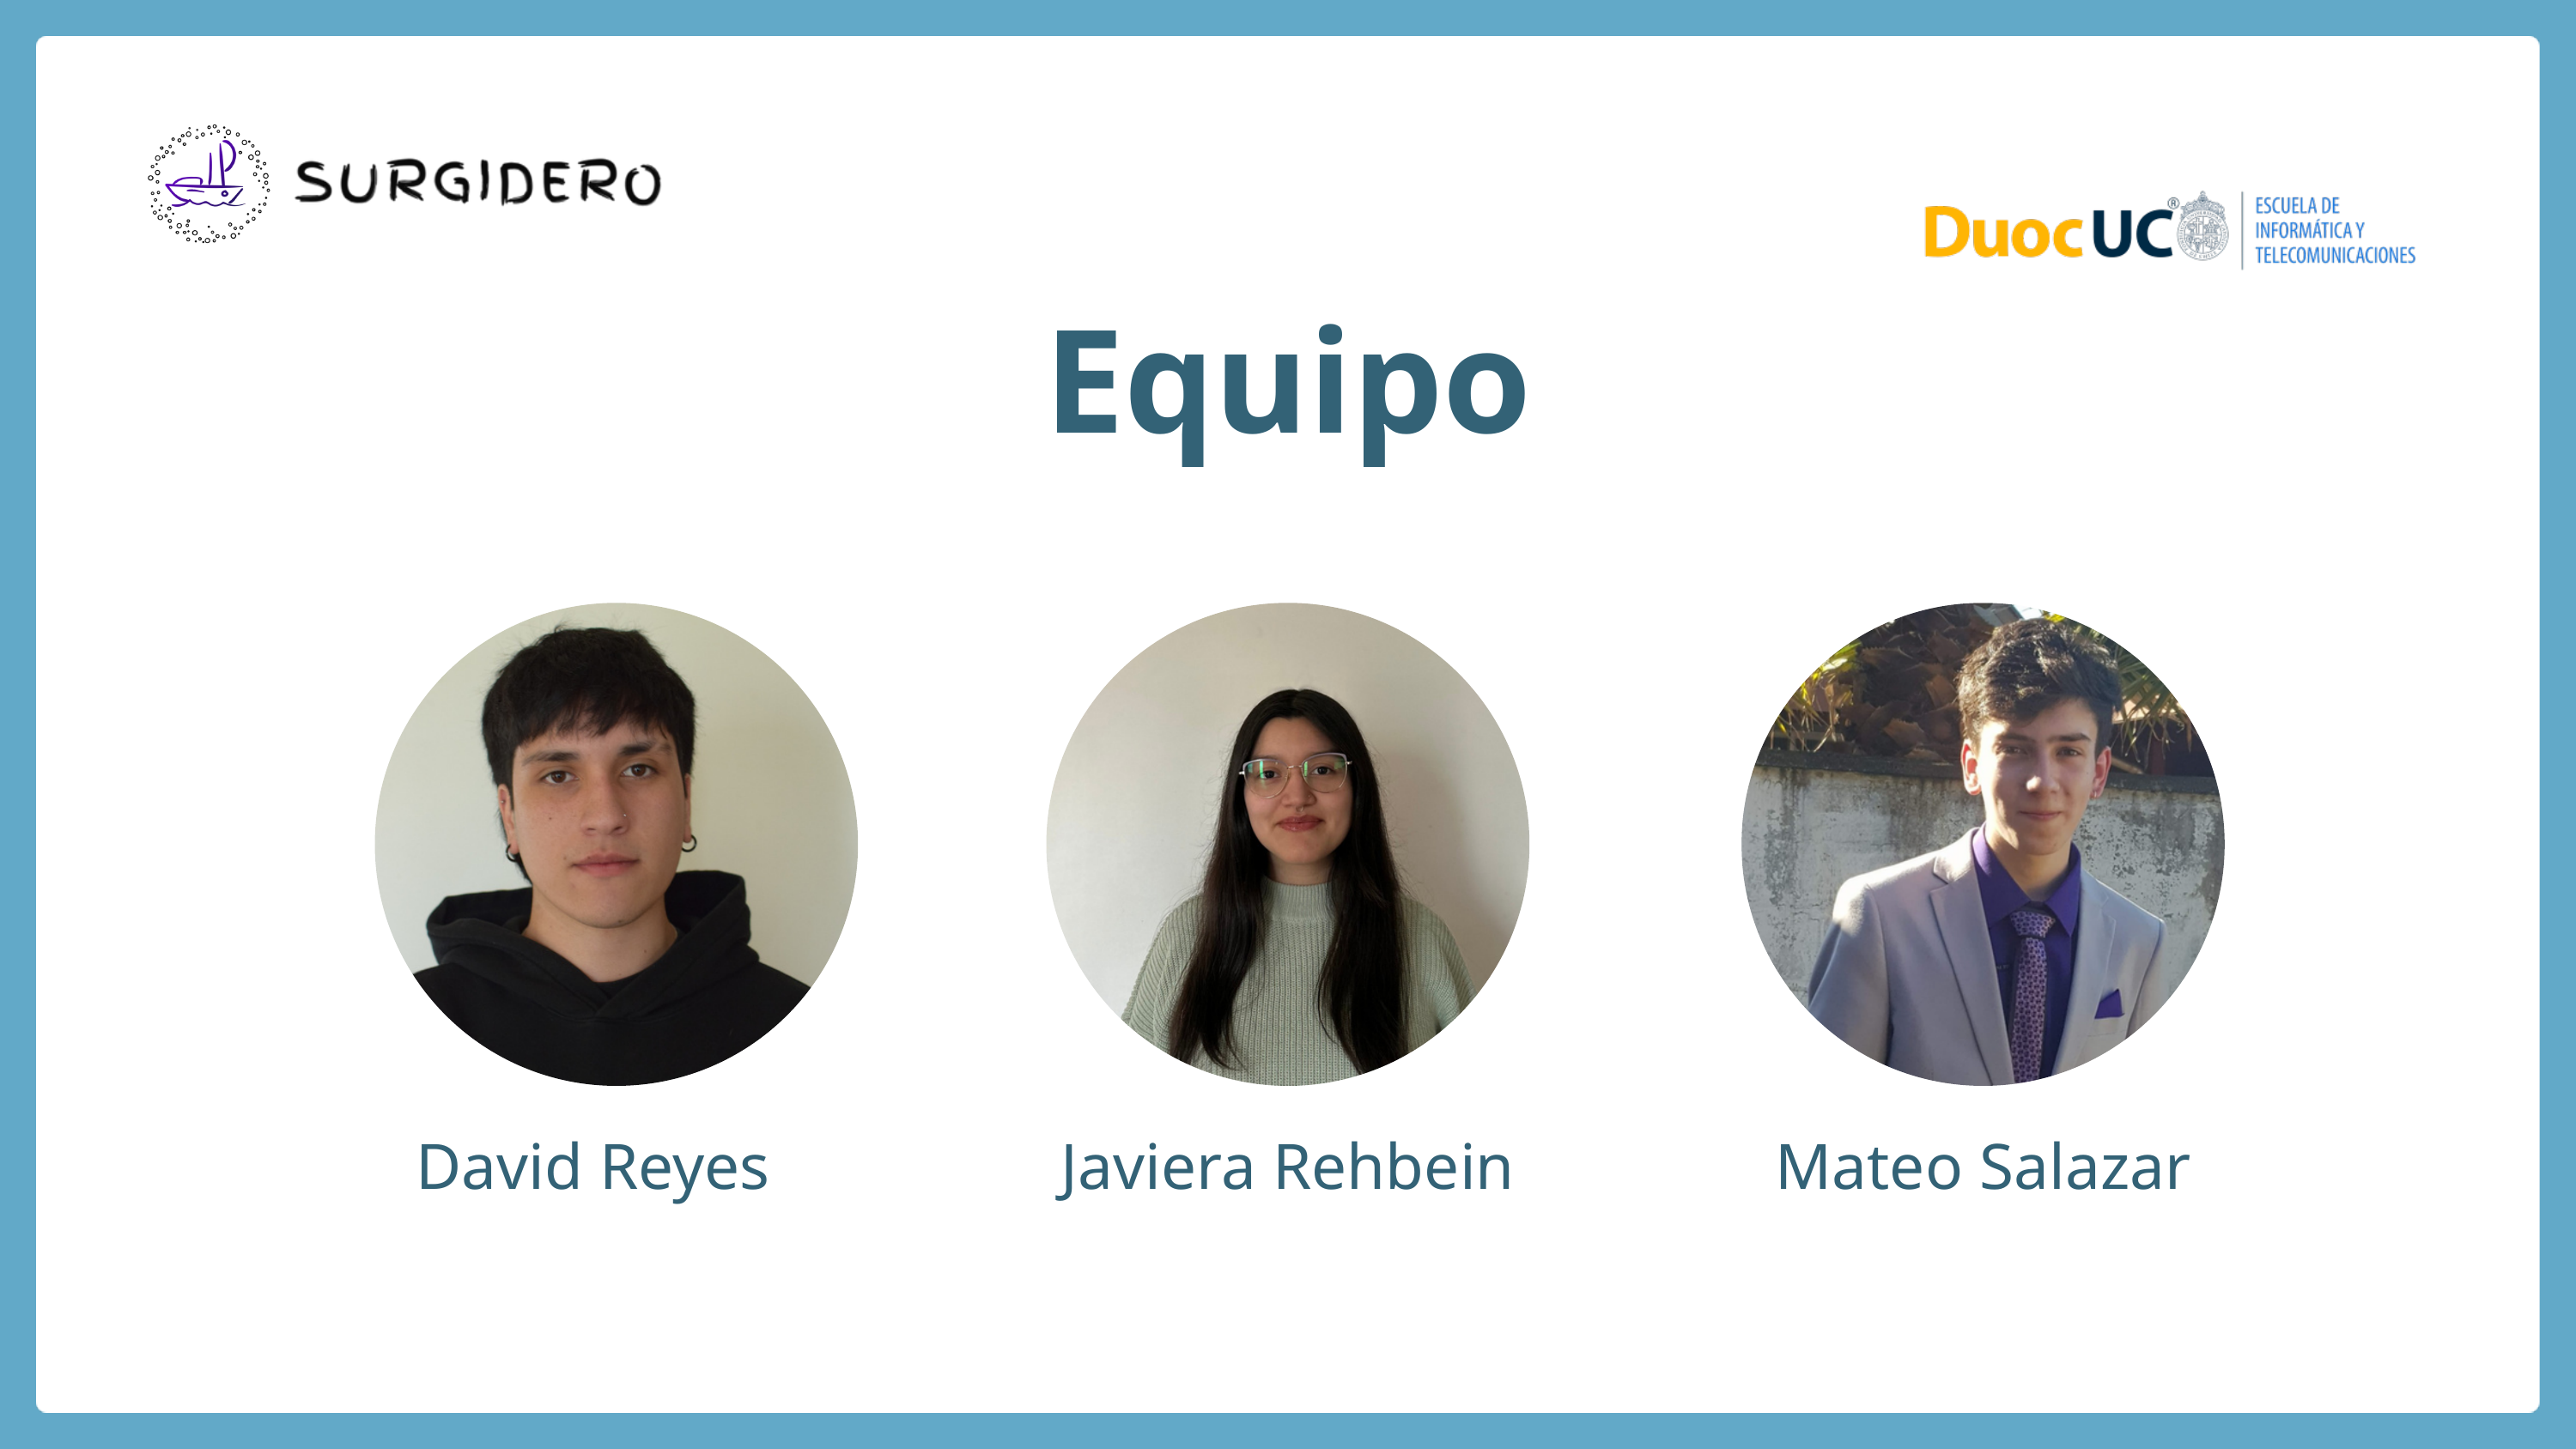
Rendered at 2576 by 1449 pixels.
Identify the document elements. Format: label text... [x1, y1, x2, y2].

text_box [1741, 603, 2226, 1087]
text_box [1046, 603, 1530, 1087]
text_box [1902, 144, 2432, 316]
text_box [36, 36, 2540, 1413]
text_box Javiera Rehbein [1020, 1119, 1556, 1202]
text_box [144, 117, 273, 246]
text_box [374, 603, 859, 1087]
text_box Mateo Salazar [1715, 1119, 2251, 1202]
text_box Equipo [144, 327, 2432, 462]
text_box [291, 155, 672, 209]
text_box David Reyes [374, 1119, 811, 1202]
